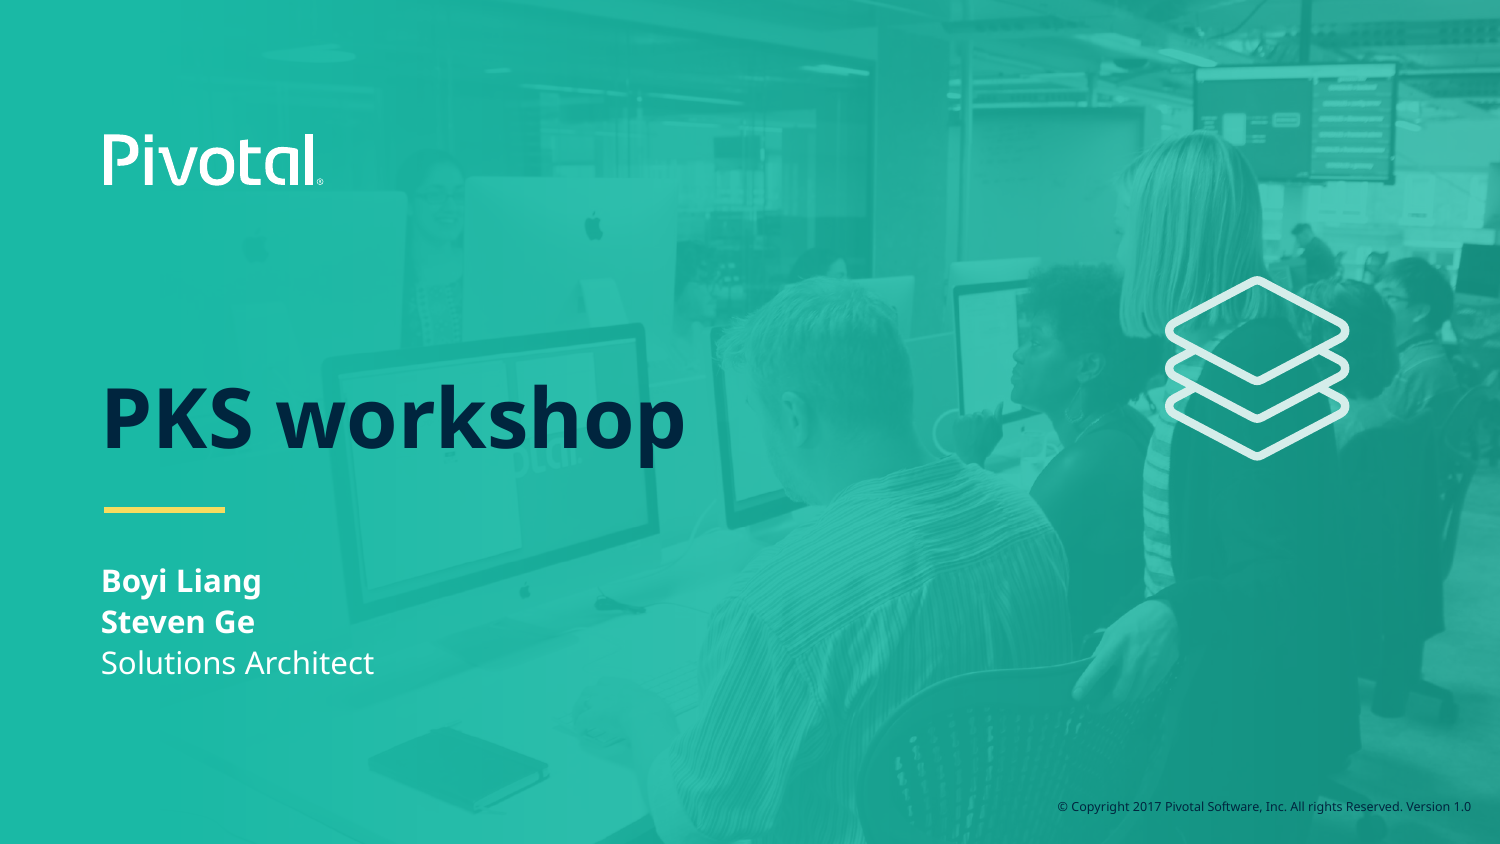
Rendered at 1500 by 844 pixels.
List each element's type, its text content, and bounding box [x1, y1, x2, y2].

title PKS workshop [85, 284, 1176, 481]
text_box [1164, 276, 1350, 461]
subtitle Boyi Liang Steven Ge Solutions Architect [85, 542, 771, 774]
